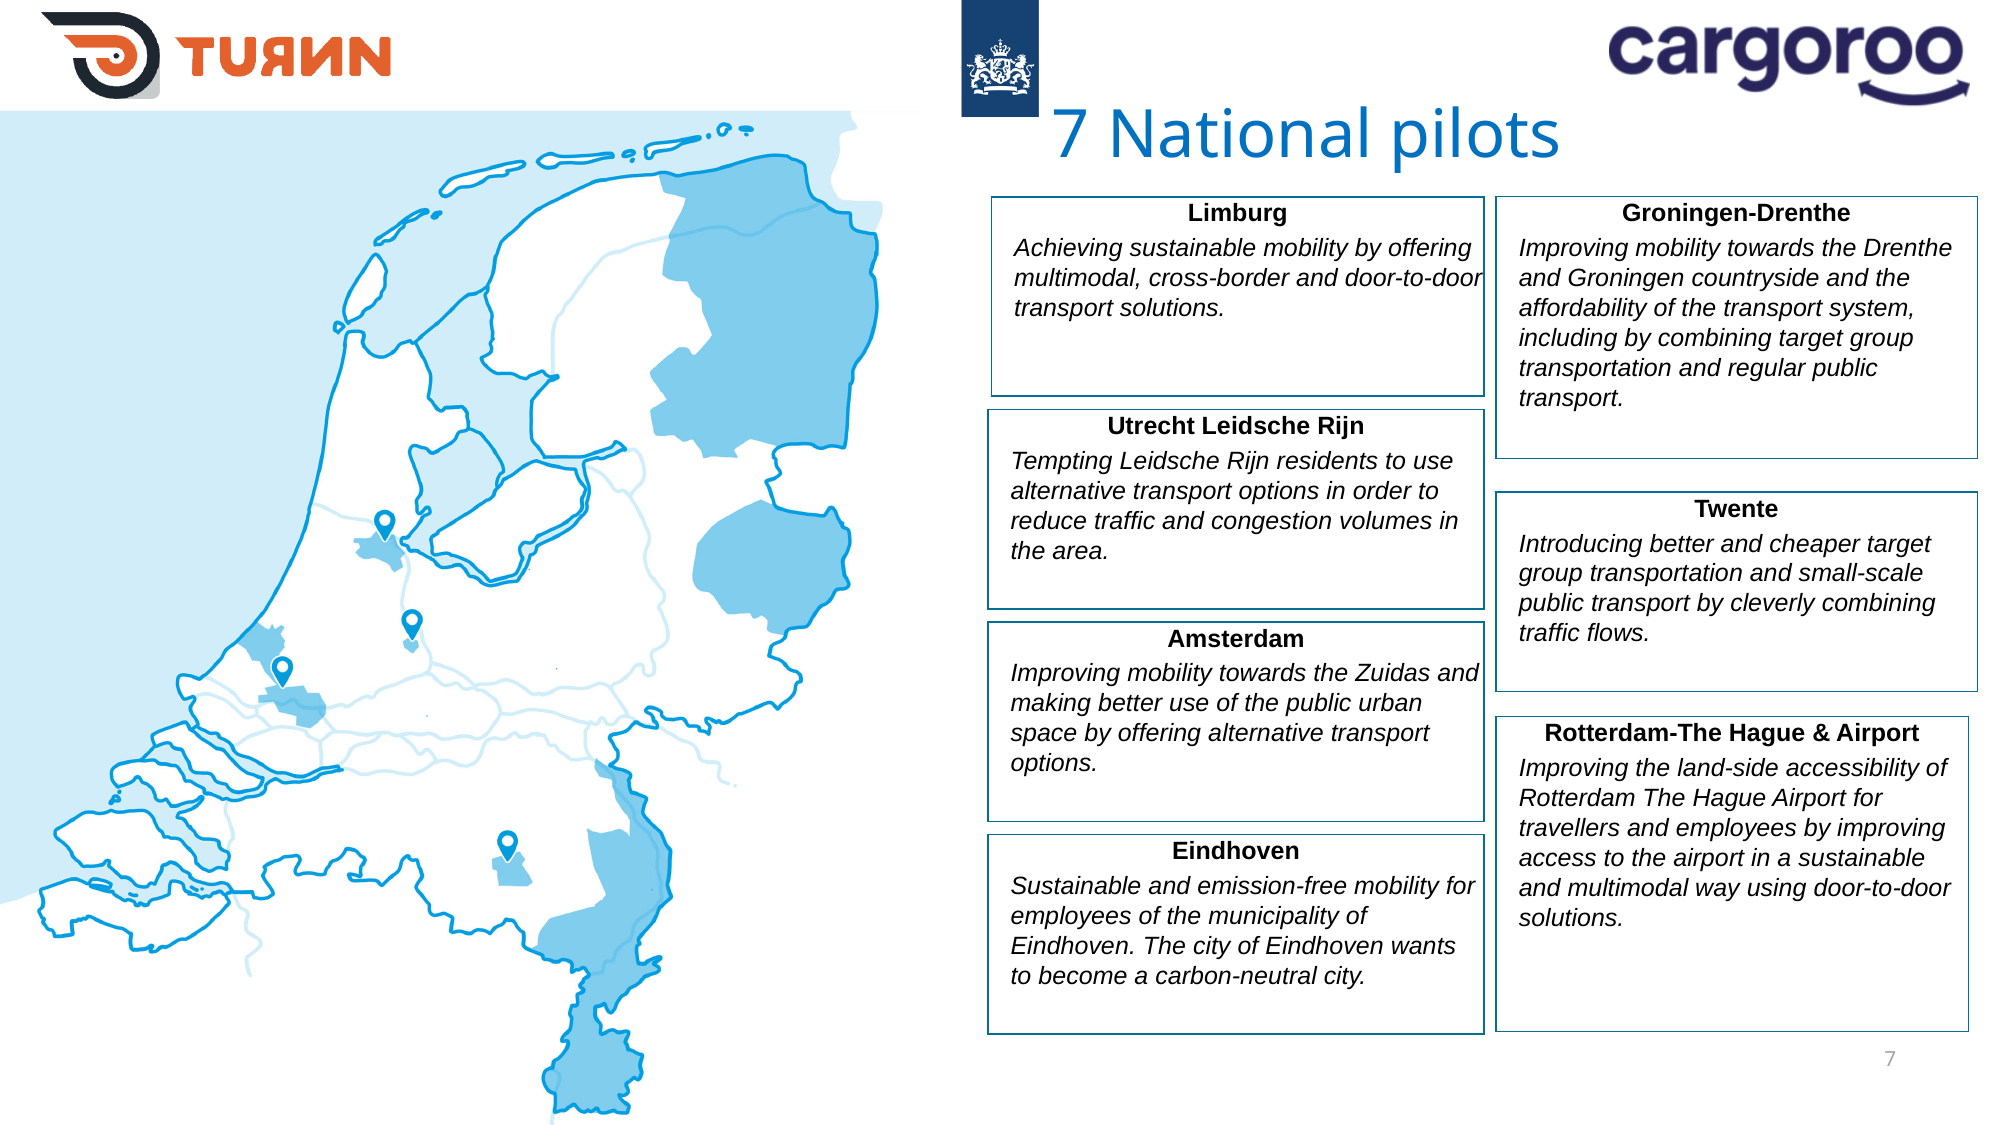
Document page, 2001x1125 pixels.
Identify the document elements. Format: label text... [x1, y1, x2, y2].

picture [40, 12, 391, 99]
picture [1609, 12, 1970, 83]
text_box Eindhoven Sustainable and emission-free mobility for employees of the municipality of Eindhoven. The city of Eindhoven wants to become a carbon-neutral city. [988, 834, 1485, 1034]
text_box Utrecht Leidsche Rijn Tempting Leidsche Rijn residents to use alternative transport options in order to reduce traffic and congestion volumes in the area. [988, 409, 1485, 609]
text_box Rotterdam-The Hague & Airport Improving the land-side accessibility of Rotterdam The Hague Airport for travellers and employees by improving access to the airport in a sustainable and multimodal way using door-to-door solutions. [1496, 716, 1969, 1032]
text_box Groningen-Drenthe Improving mobility towards the Drenthe and Groningen countryside and the affordability of the transport system, including by combining target group transportation and regular public transport. [1496, 196, 1978, 459]
text_box Limburg Achieving sustainable mobility by offering multimodal, cross-border and door-to-door transport solutions. [991, 196, 1485, 397]
picture [0, 0, 1075, 1125]
text_box 7 National pilots [1044, 83, 1978, 179]
text_box Amsterdam Improving mobility towards the Zuidas and making better use of the public urban space by offering alternative transport options. [988, 622, 1485, 822]
text_box Twente Introducing better and cheaper target group transportation and small-scale public transport by cleverly combining traffic flows. [1496, 492, 1978, 692]
slide_number 7 [1866, 1047, 1897, 1074]
